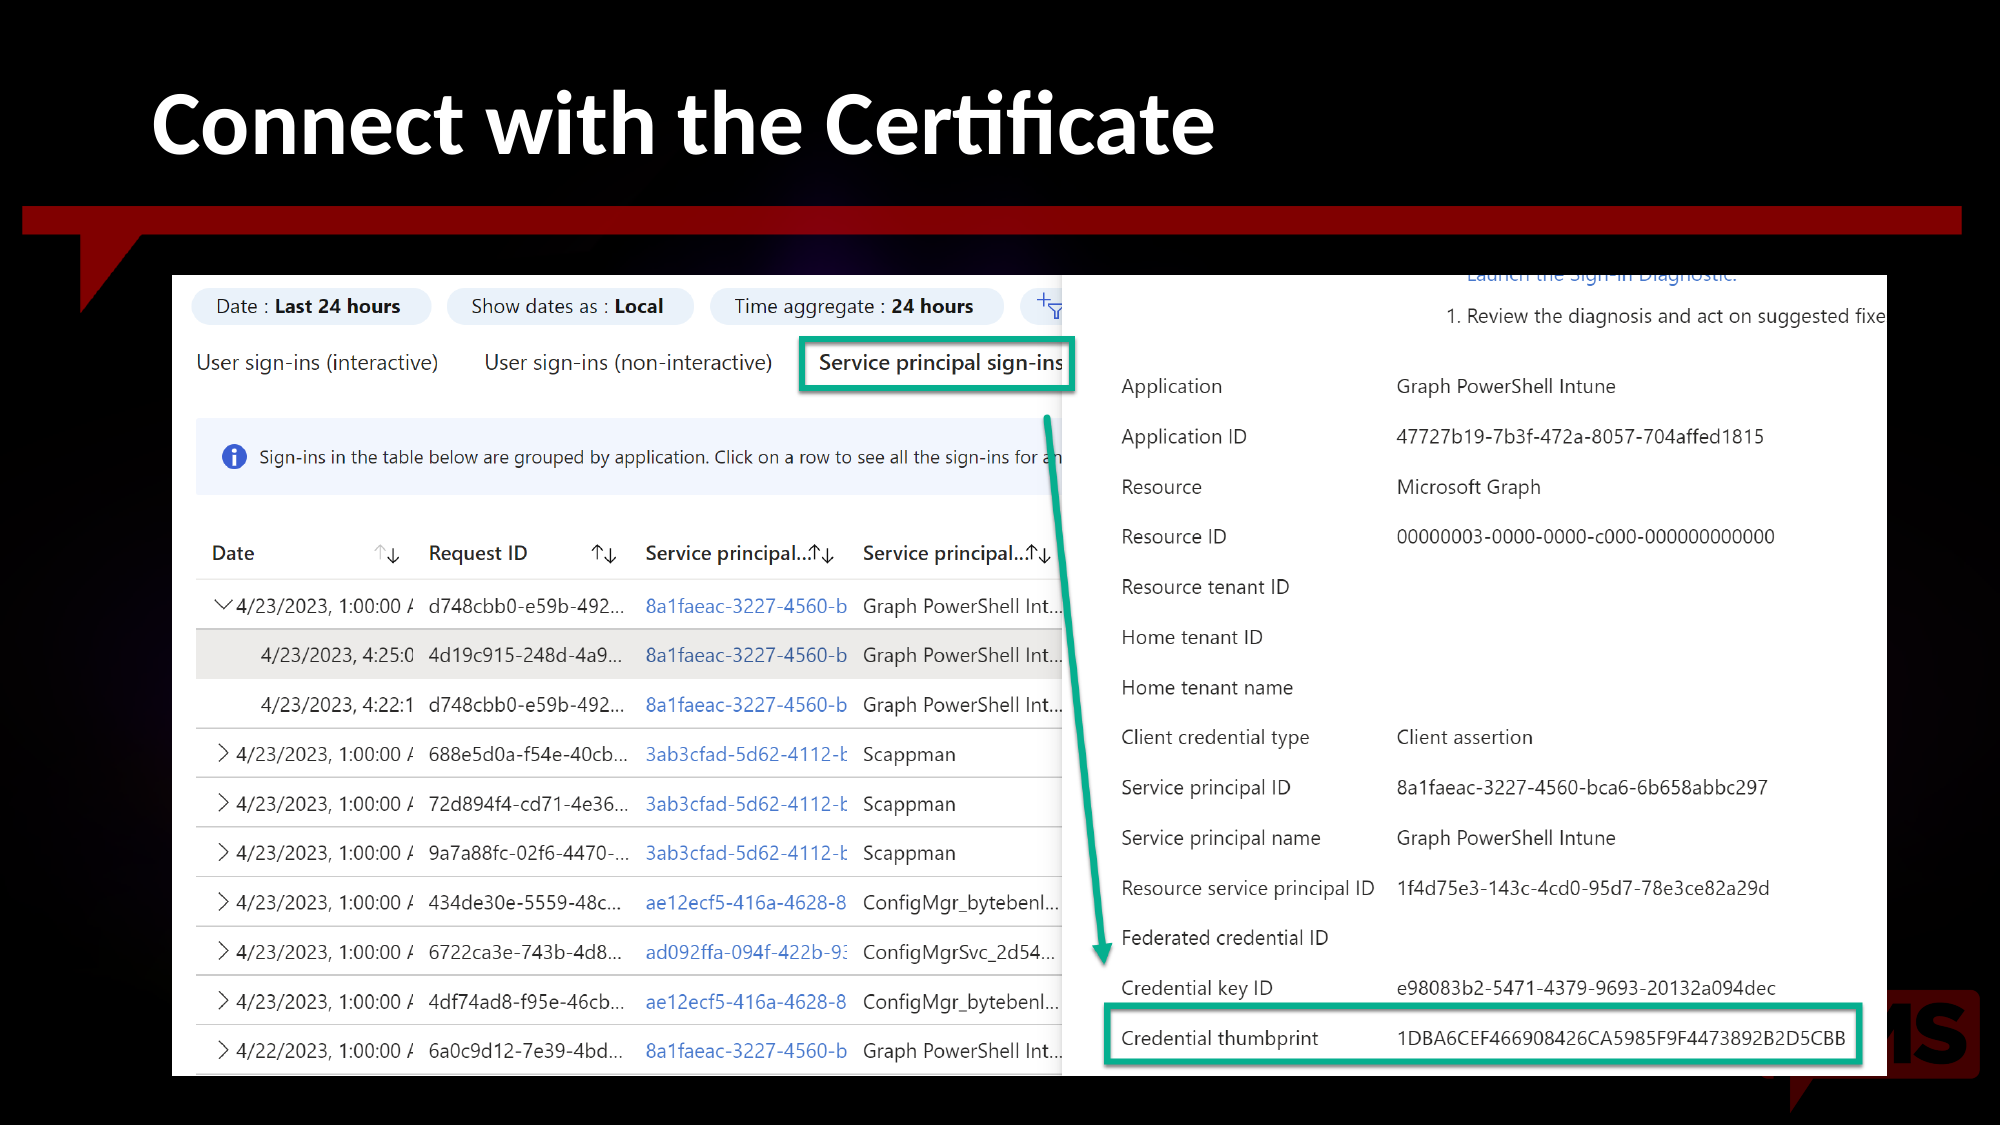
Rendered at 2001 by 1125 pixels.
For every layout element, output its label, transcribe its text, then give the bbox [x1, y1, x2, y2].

title Connect with the Certificate [137, 59, 1863, 190]
picture [0, 41, 2000, 1123]
